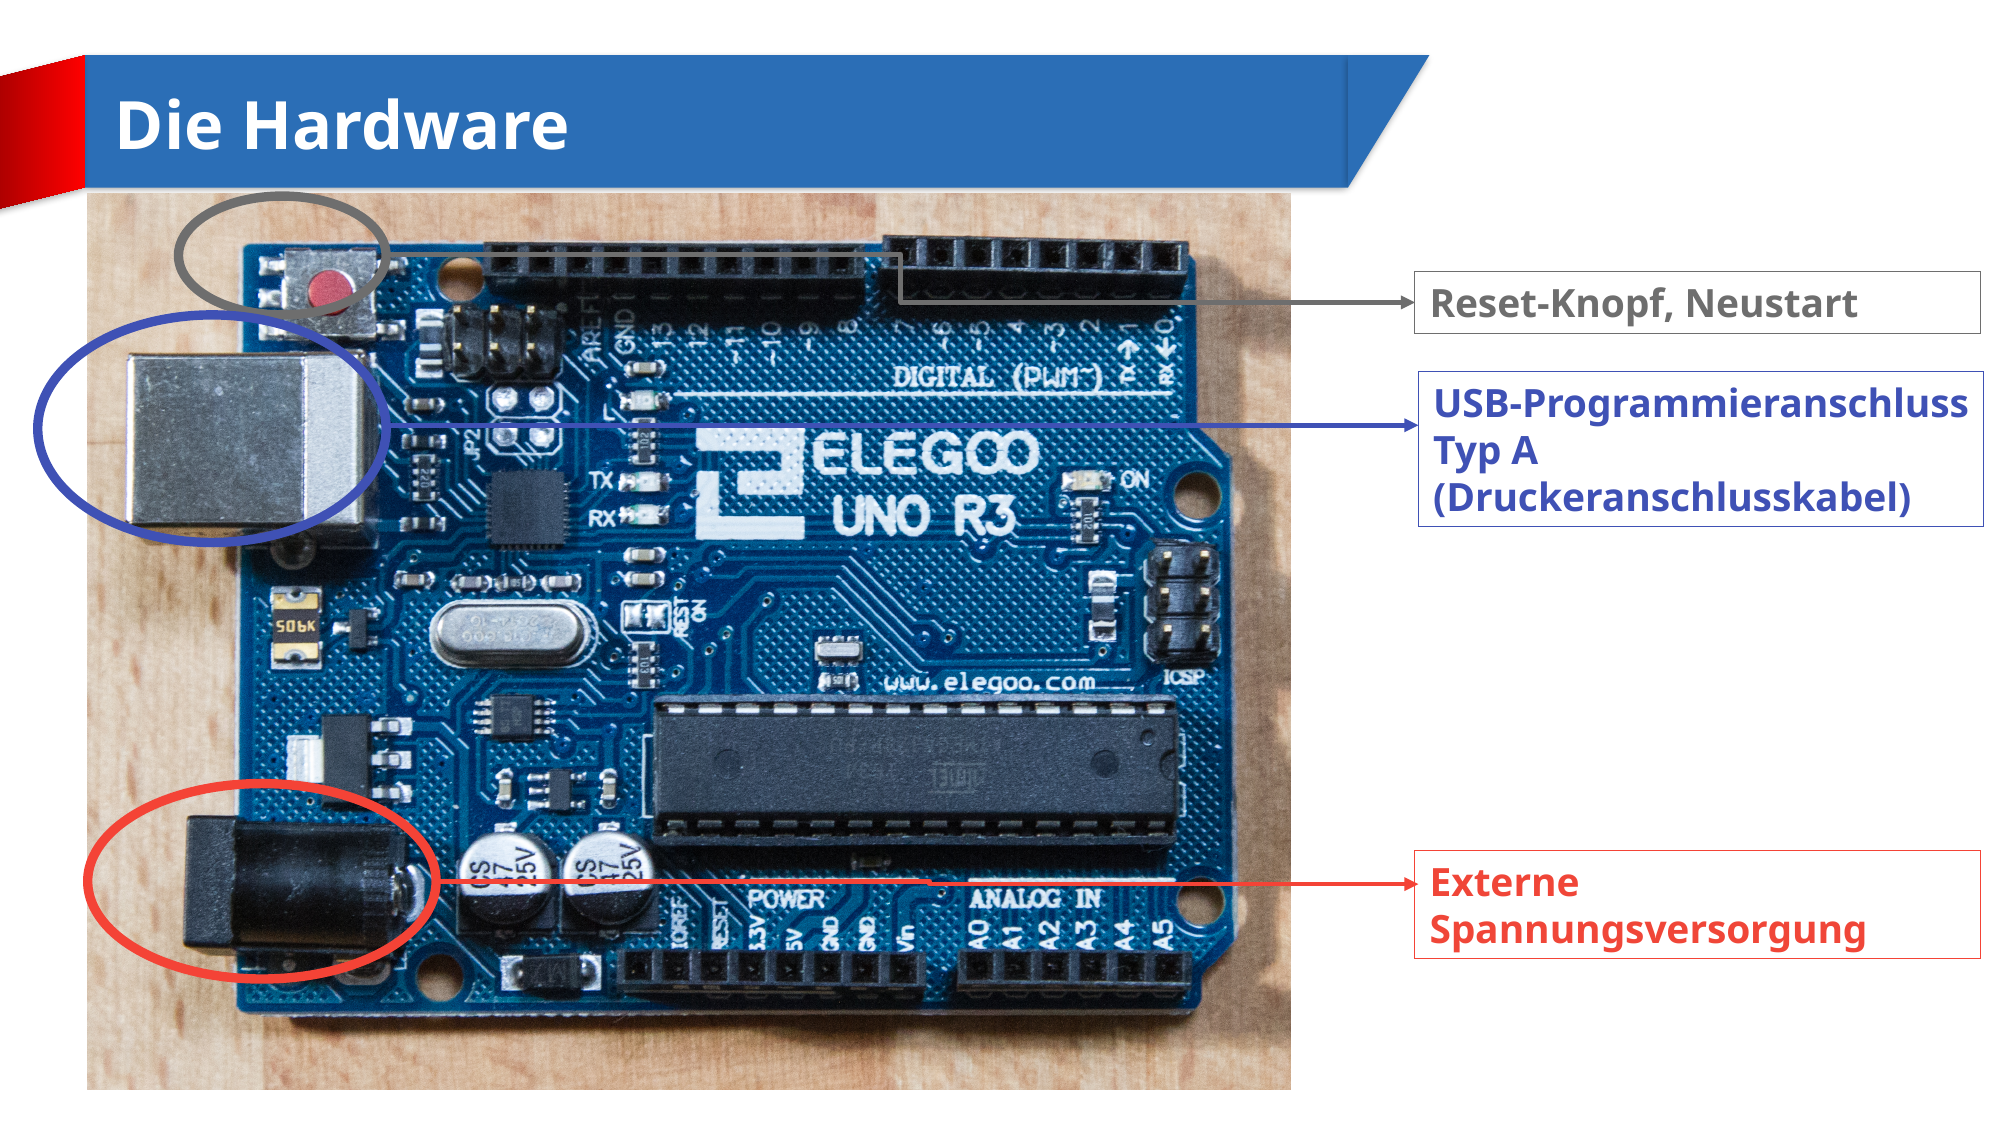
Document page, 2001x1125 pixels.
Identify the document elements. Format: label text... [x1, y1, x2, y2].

text_box Reset-Knopf, Neustart [1414, 271, 1981, 334]
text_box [435, 881, 1419, 885]
text_box [35, 350, 82, 508]
title Die Hardware [99, 56, 1336, 189]
text_box USB-Programmieranschluss Typ A (Druckeranschlusskabel) [1418, 371, 1984, 527]
text_box Externe Spannungsversorgung [1414, 850, 1981, 959]
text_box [385, 253, 1416, 304]
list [87, 193, 1291, 1090]
